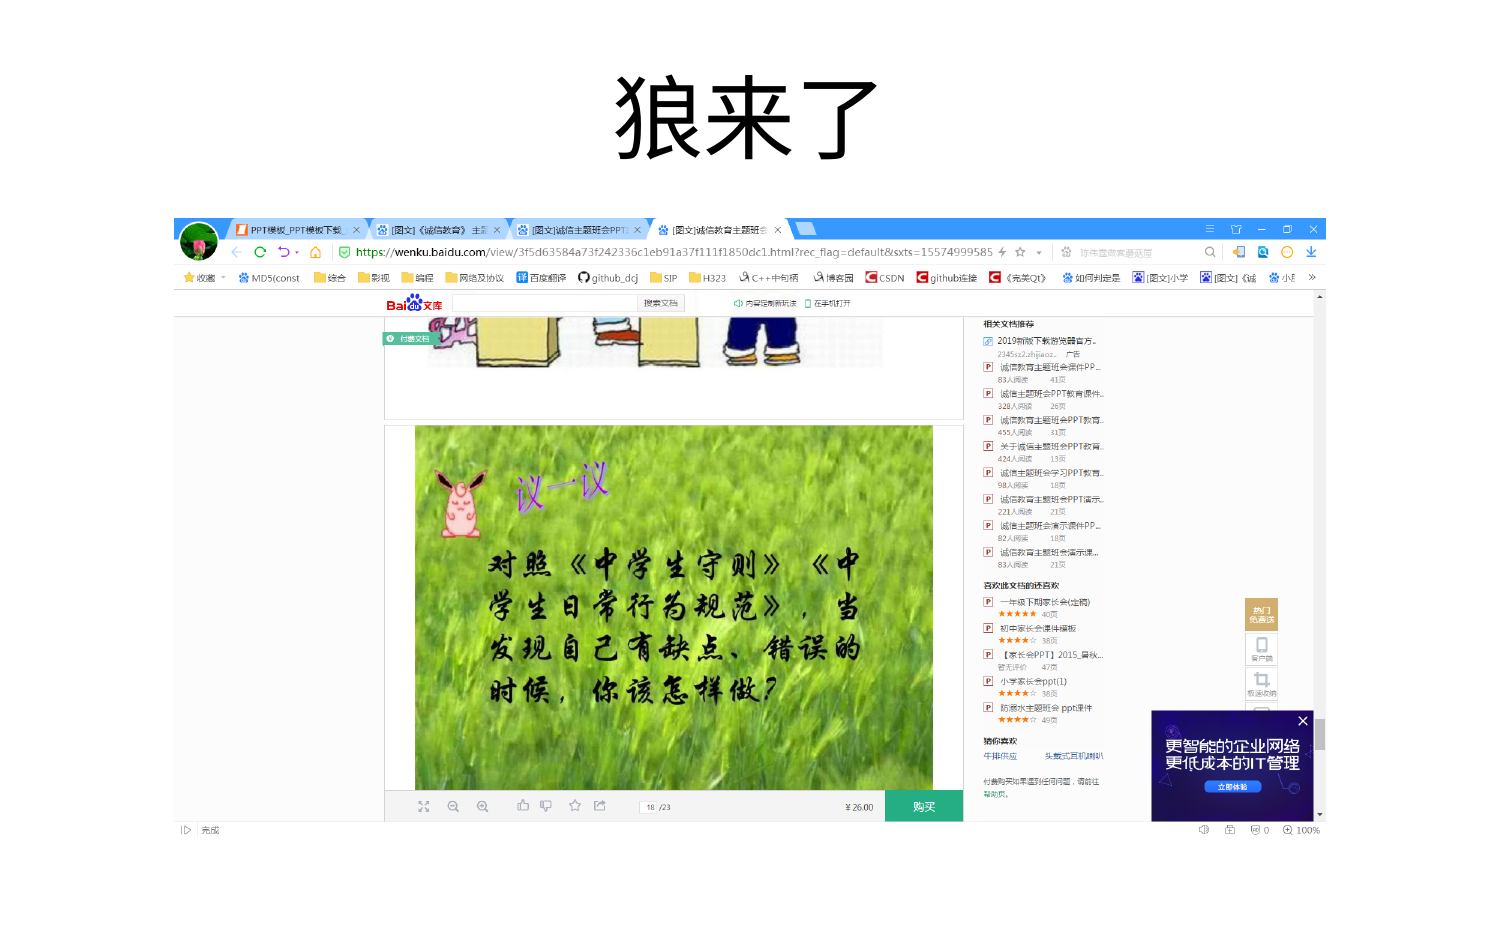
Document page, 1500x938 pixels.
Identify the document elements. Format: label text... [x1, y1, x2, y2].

title 狼来了 [74, 37, 1426, 194]
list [174, 218, 1326, 838]
